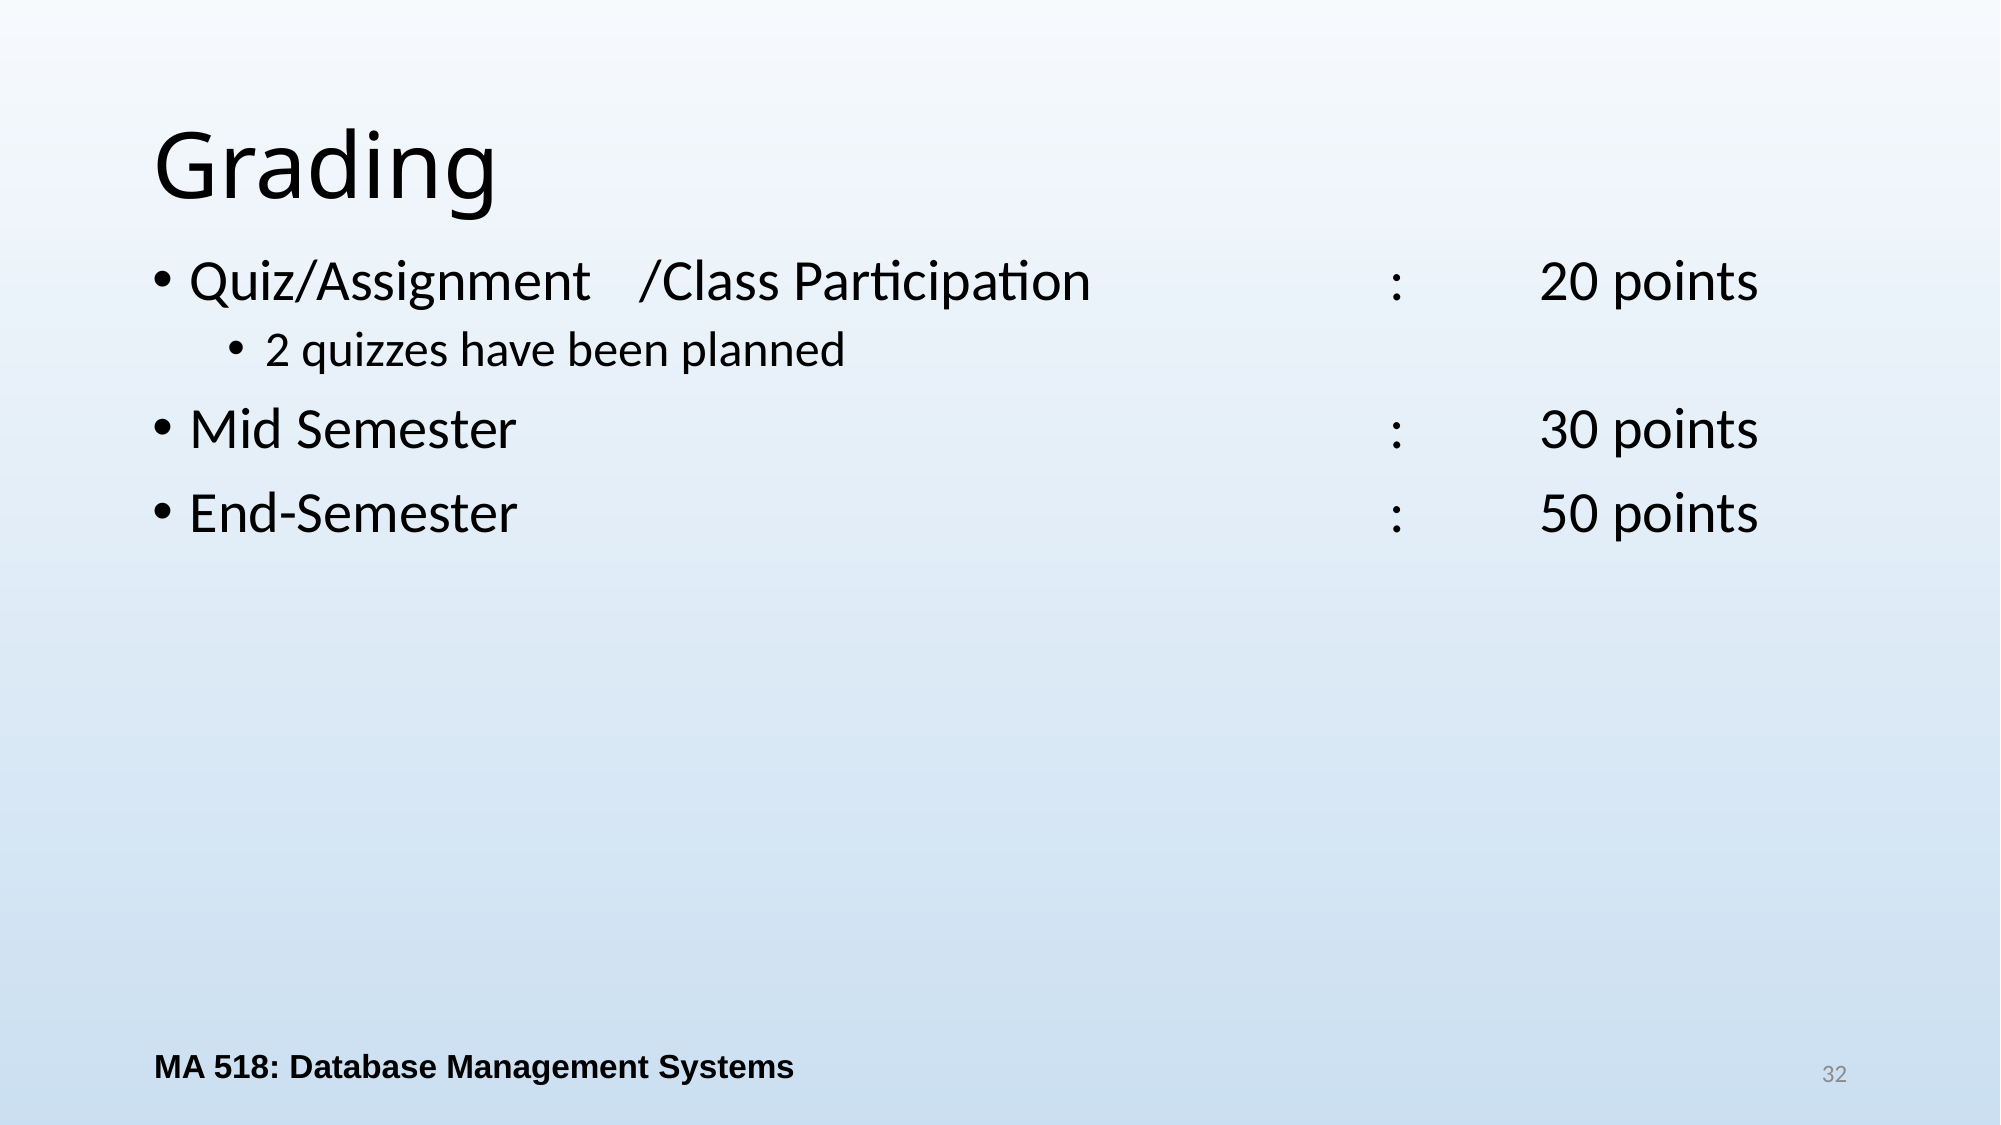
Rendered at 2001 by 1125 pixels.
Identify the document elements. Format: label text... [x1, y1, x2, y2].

slide_number 32 [1412, 1042, 1863, 1103]
footer MA 518: Database Management Systems [137, 1035, 813, 1096]
list Quiz/Assignment /Class Participation : 20 points 2 quizzes have been planned Mid Semester : 30 points End-Semester : 50 points [137, 242, 1863, 957]
title Grading [137, 59, 1863, 242]
